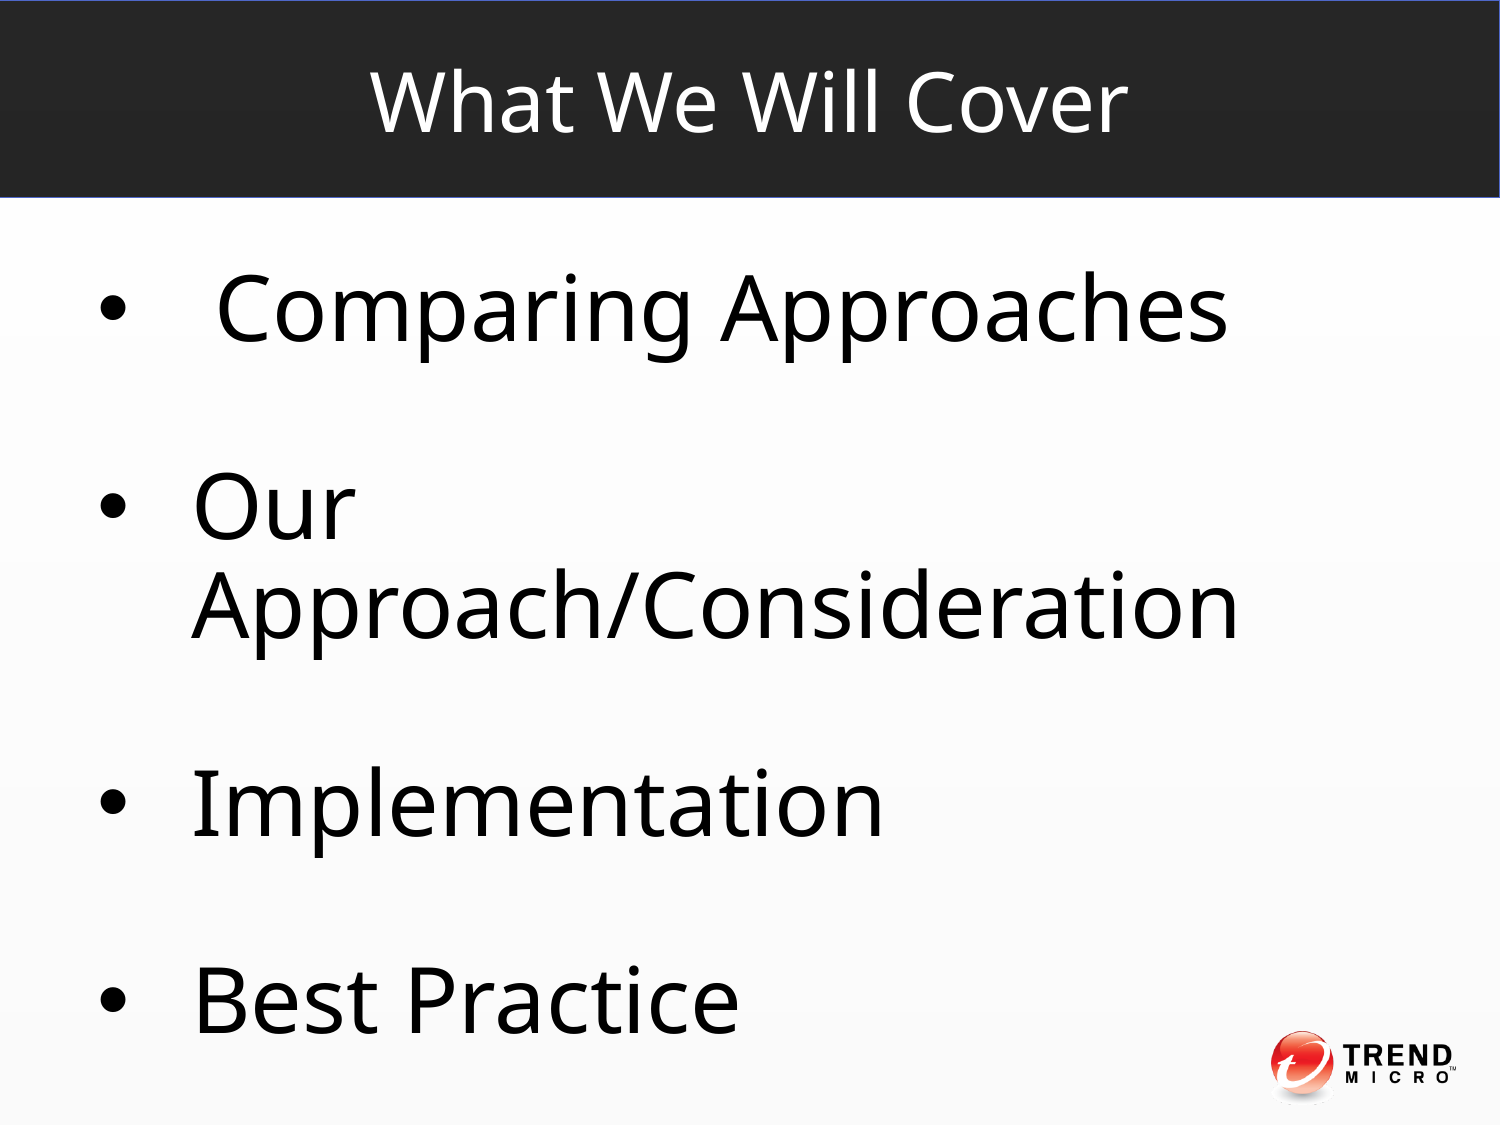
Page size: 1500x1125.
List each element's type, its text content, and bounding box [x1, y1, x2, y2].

text_box Comparing Approaches Our Approach/Consideration Implementation Best Practice [82, 255, 1437, 1057]
text_box What We Will Cover [0, 0, 1500, 198]
picture [1271, 1031, 1456, 1105]
